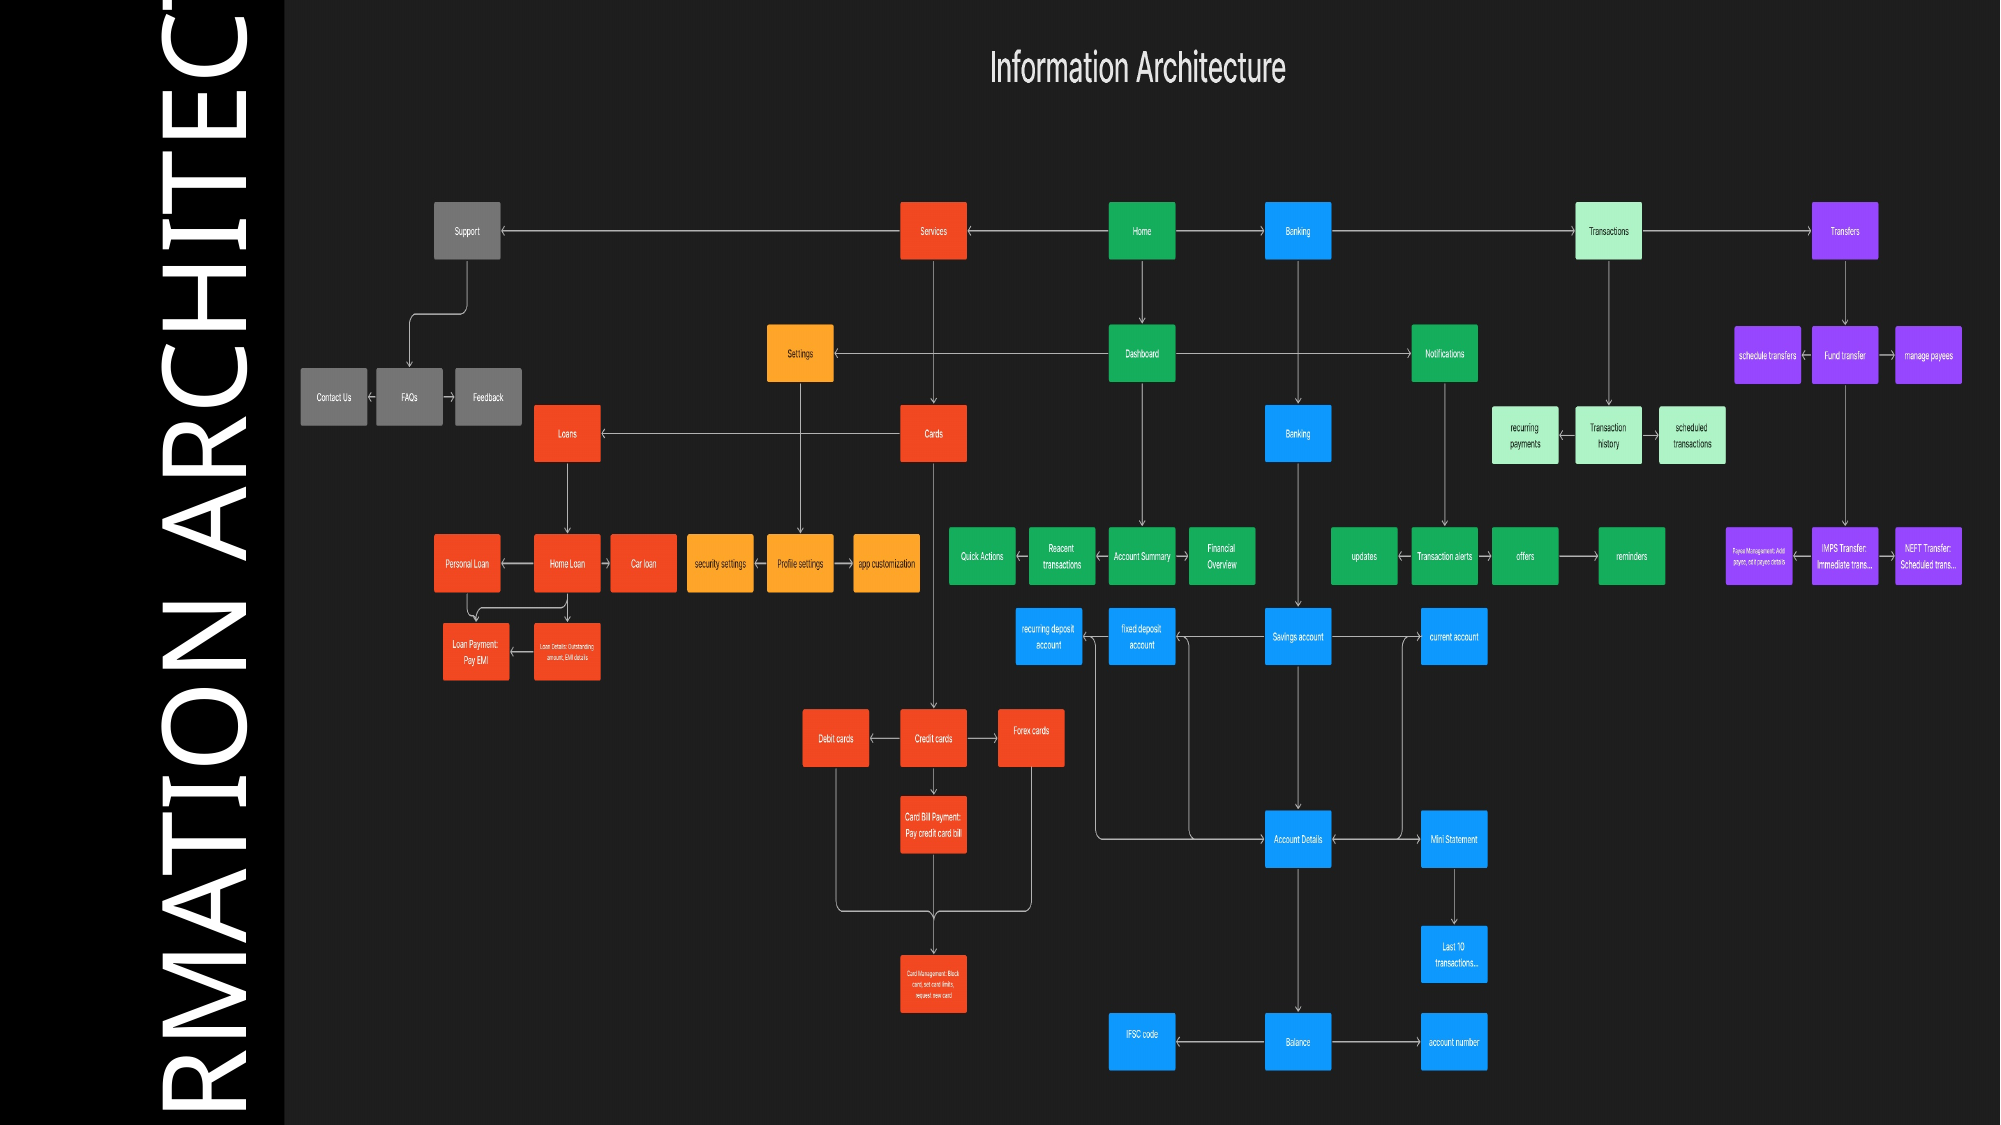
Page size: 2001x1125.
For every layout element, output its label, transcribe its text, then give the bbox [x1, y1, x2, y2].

text_box INFORMATION ARCHITECTURE [122, 0, 278, 1125]
picture [284, 0, 2000, 1125]
